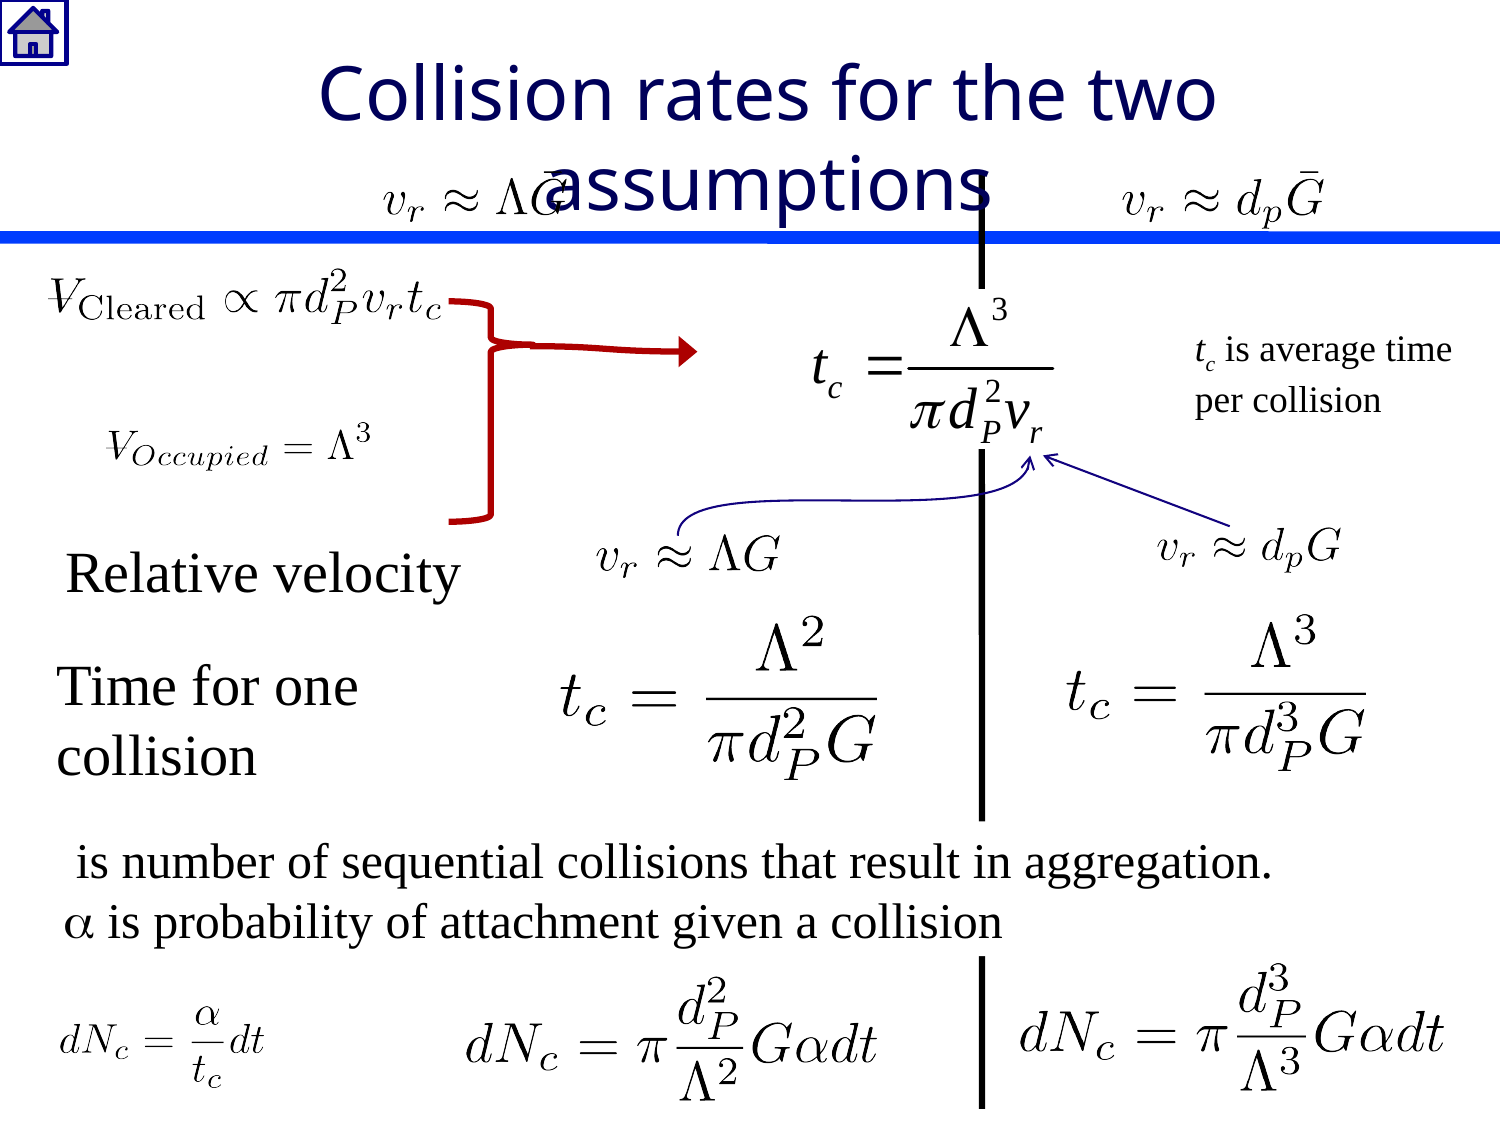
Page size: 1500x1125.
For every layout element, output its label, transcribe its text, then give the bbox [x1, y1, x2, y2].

text_box tc is average time per collision [1180, 316, 1500, 428]
picture [1020, 963, 1444, 1091]
picture [560, 614, 877, 780]
text_box [678, 457, 1035, 532]
picture [60, 1005, 264, 1088]
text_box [1042, 455, 1230, 527]
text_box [791, 288, 1060, 450]
picture [1066, 614, 1367, 771]
text_box Time for one collision [42, 640, 402, 795]
picture [1157, 527, 1341, 573]
picture [596, 534, 780, 579]
title Collision rates for the two assumptions [75, 37, 1463, 225]
picture [383, 171, 567, 222]
picture [48, 267, 442, 324]
picture [1122, 171, 1324, 229]
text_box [448, 301, 698, 523]
text_box Relative velocity [50, 526, 477, 611]
picture [465, 976, 877, 1101]
picture [106, 421, 370, 472]
